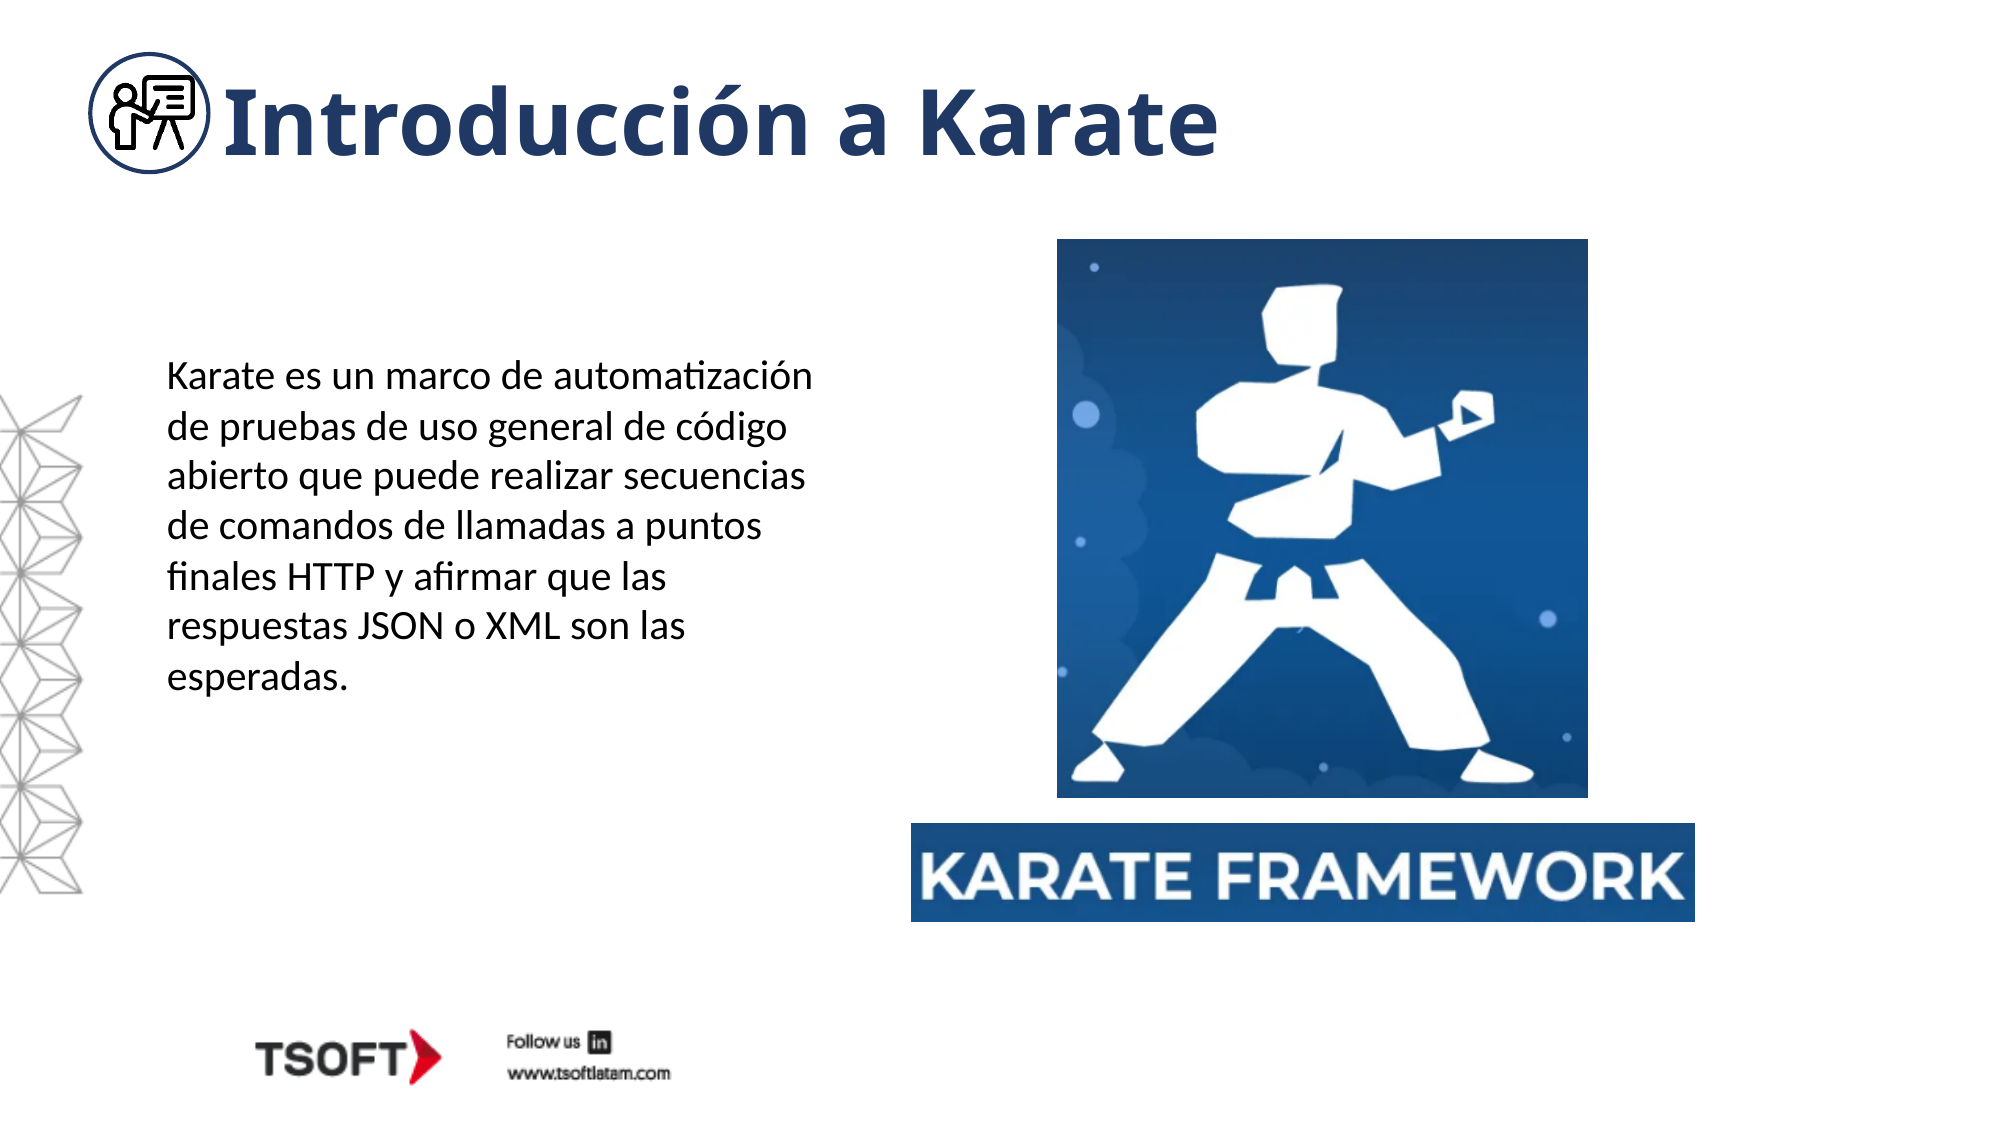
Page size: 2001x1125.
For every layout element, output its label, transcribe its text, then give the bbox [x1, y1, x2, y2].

picture [0, 0, 2000, 1125]
text_box [195, 74, 210, 153]
text_box [89, 53, 193, 174]
title Introducción a Karate [208, 68, 1829, 165]
text_box Karate es un marco de automatización de pruebas de uso general de código abierto que puede realizar secuencias de comandos de llamadas a puntos finales HTTP y afirmar que las respuestas JSON o XML son las esperadas. [152, 340, 840, 706]
